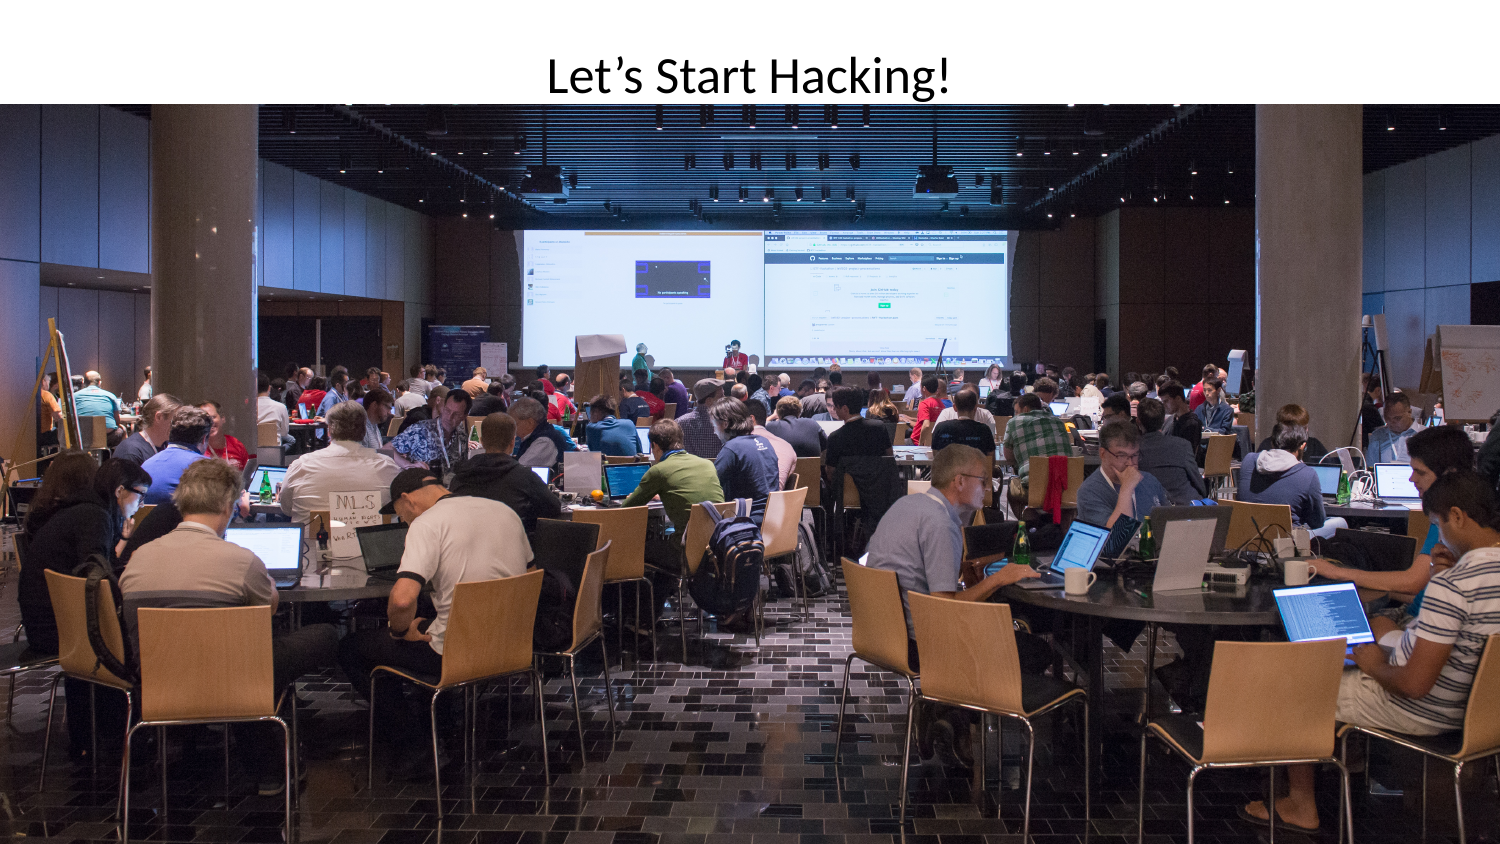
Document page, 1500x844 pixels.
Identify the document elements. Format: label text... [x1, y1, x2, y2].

picture [0, 103, 1500, 844]
title Let’s Start Hacking! [75, 33, 1425, 101]
